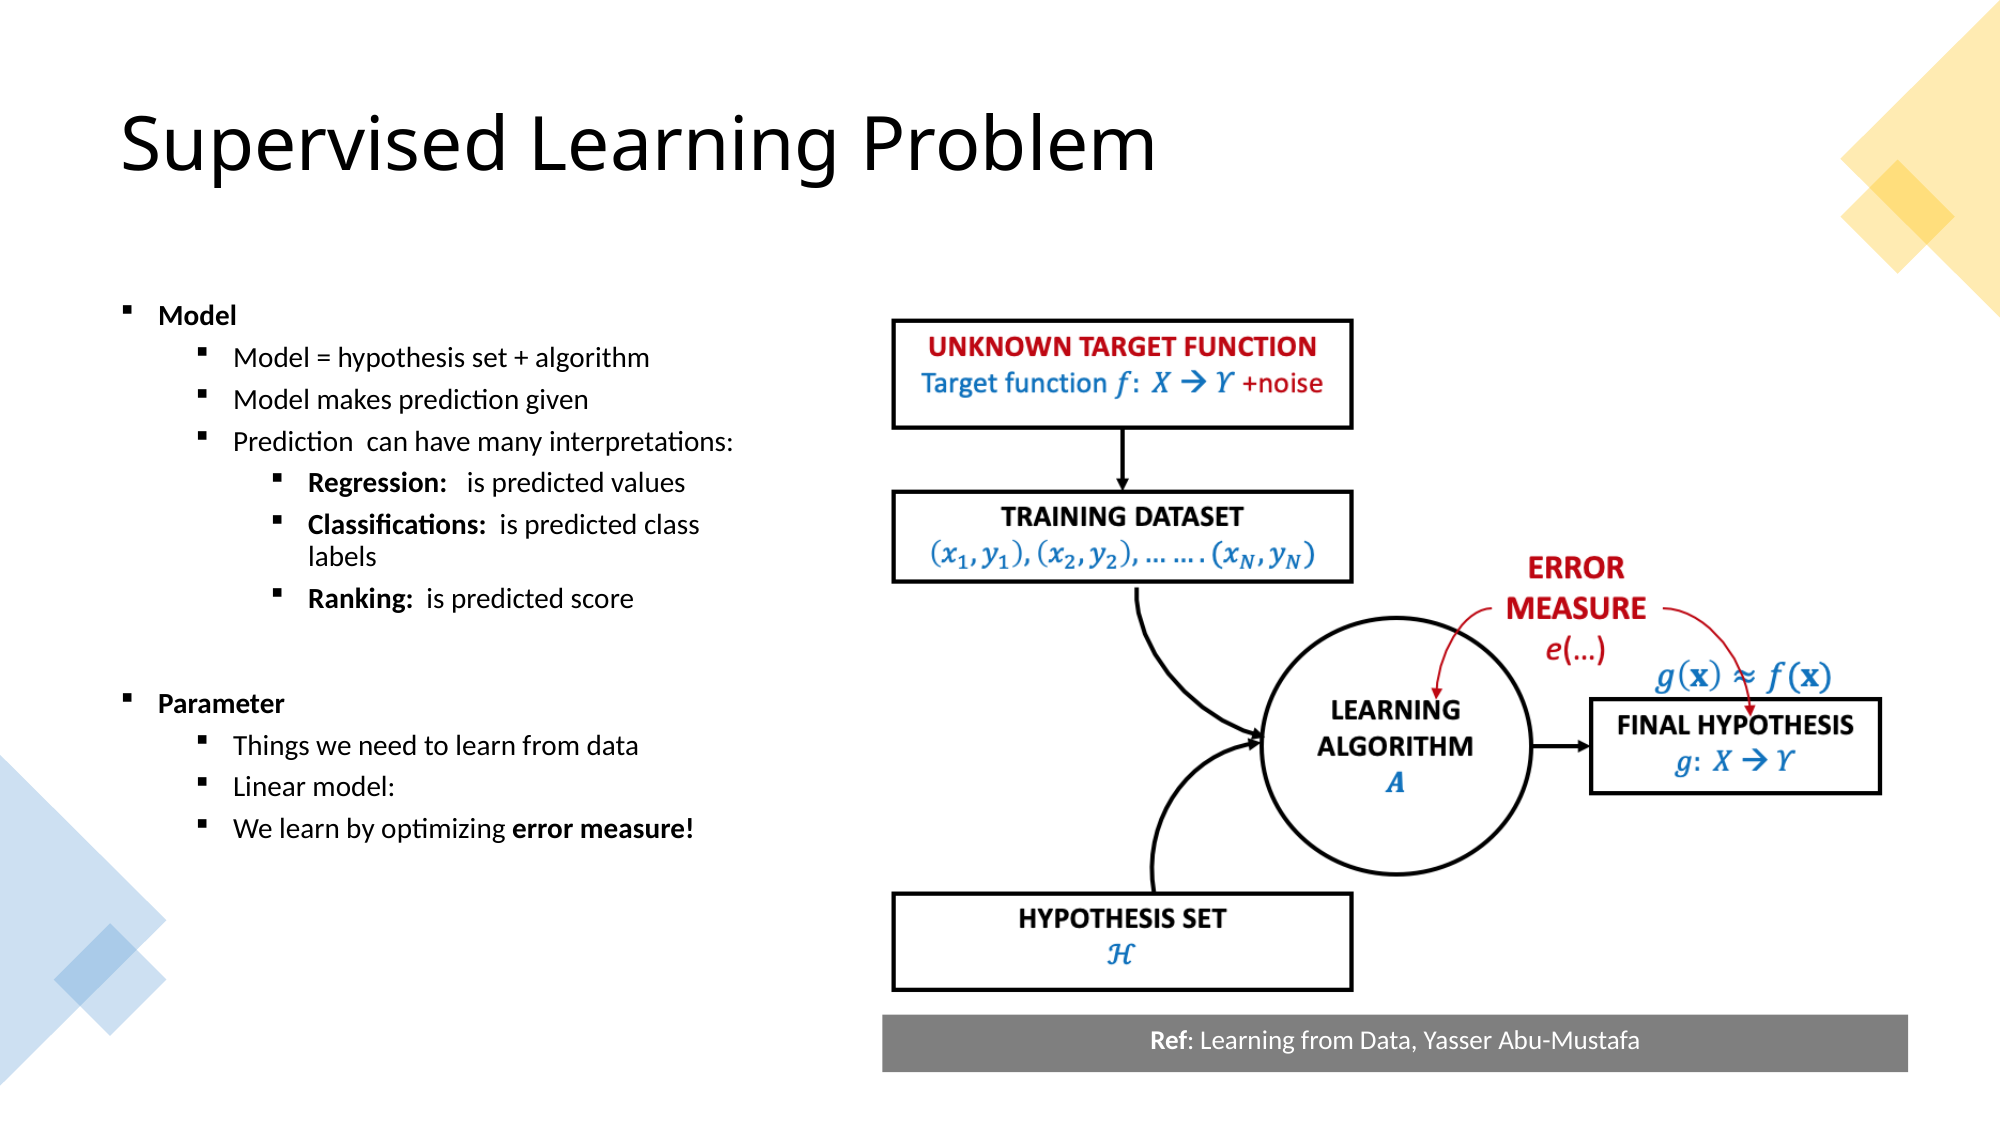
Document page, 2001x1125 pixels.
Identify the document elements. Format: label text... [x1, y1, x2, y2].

text_box [0, 0, 2000, 1125]
picture [868, 293, 1895, 1007]
text_box Ref: Learning from Data, Yasser Abu-Mustafa [882, 1014, 1909, 1073]
title Supervised Learning Problem [105, 52, 1840, 240]
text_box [0, 754, 167, 1086]
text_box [1840, 0, 2000, 318]
